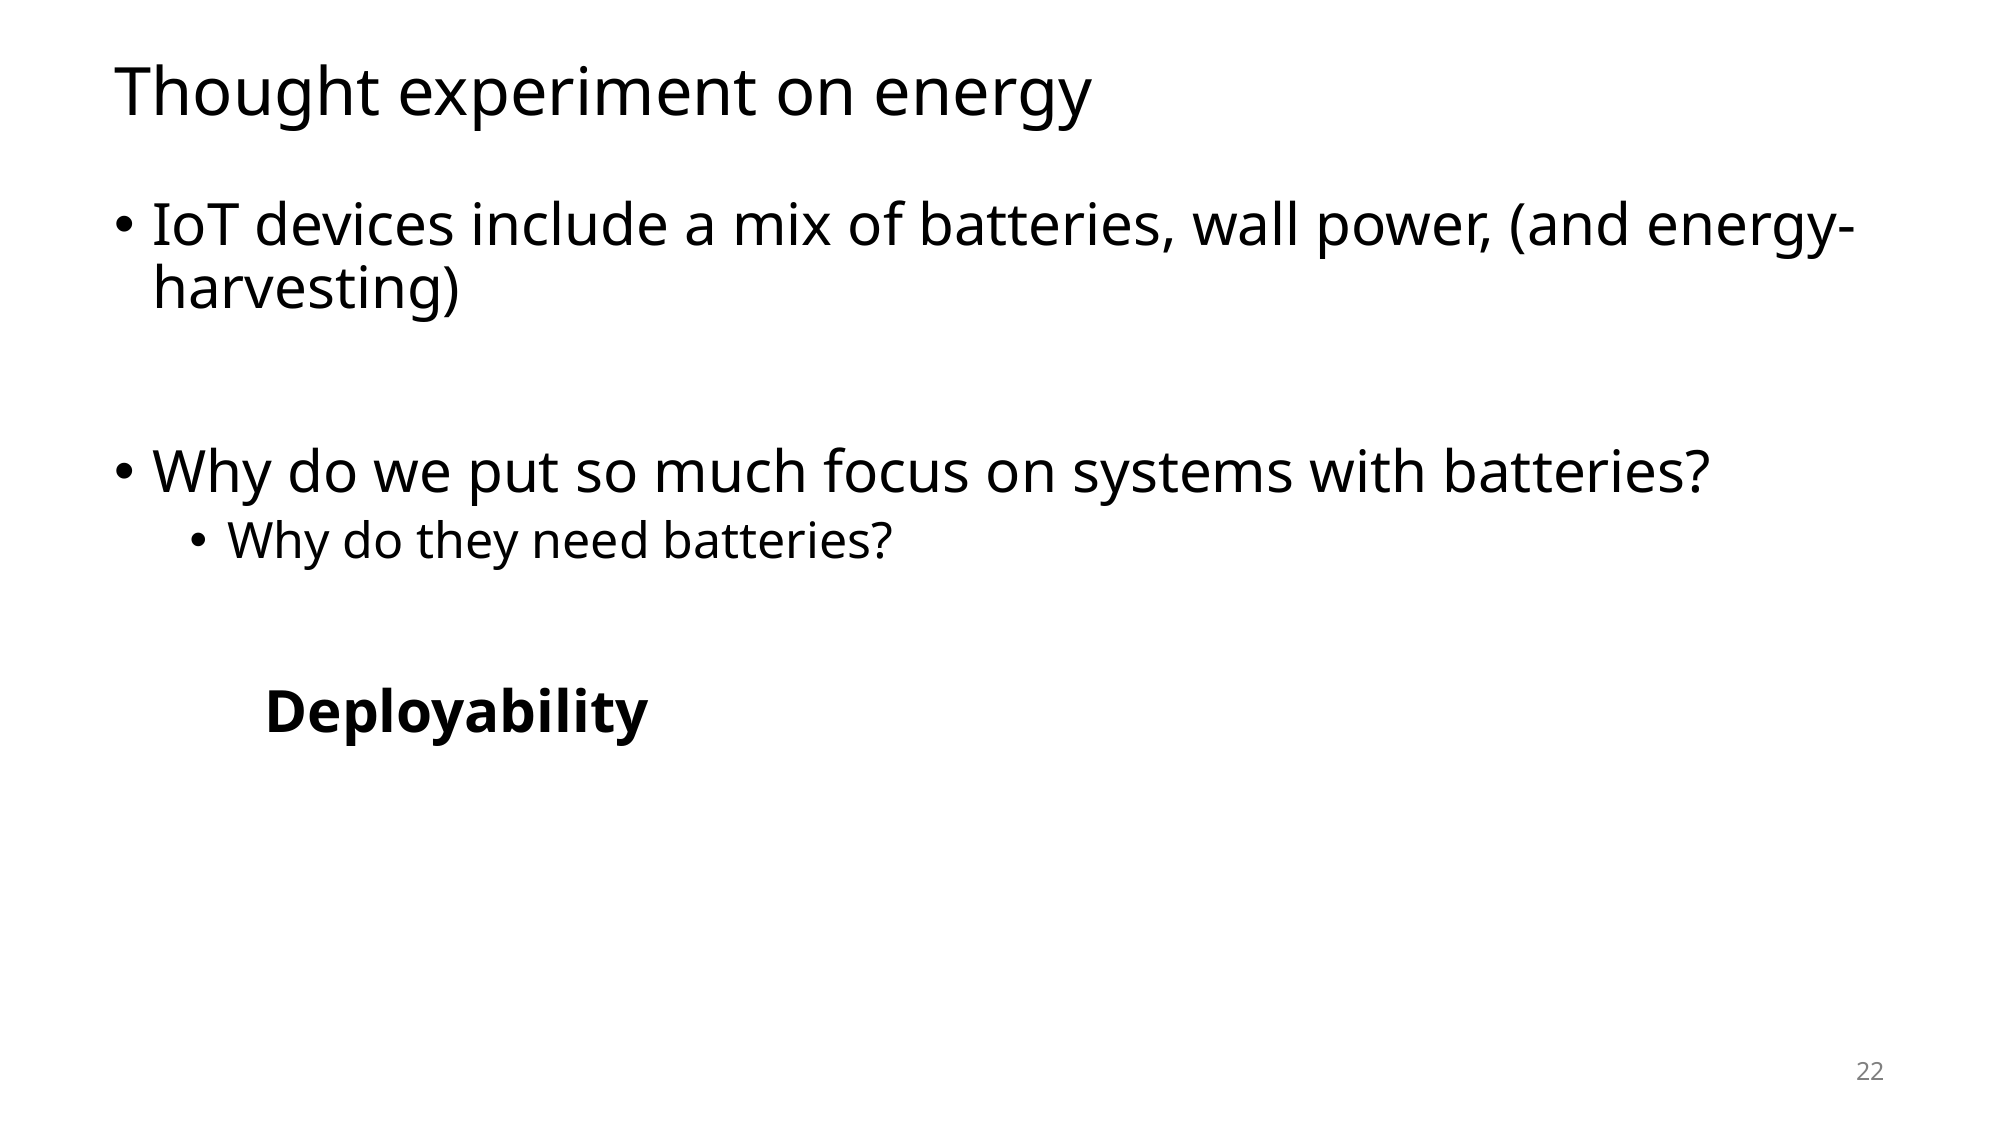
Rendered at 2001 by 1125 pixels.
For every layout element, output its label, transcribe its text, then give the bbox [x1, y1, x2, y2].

title Thought experiment on energy [99, 37, 1900, 150]
list IoT devices include a mix of batteries, wall power, (and energy-harvesting) Why do we put so much focus on systems with batteries? Why do they need batteries? Deployability [99, 187, 1900, 1013]
slide_number 22 [1749, 1042, 1900, 1103]
